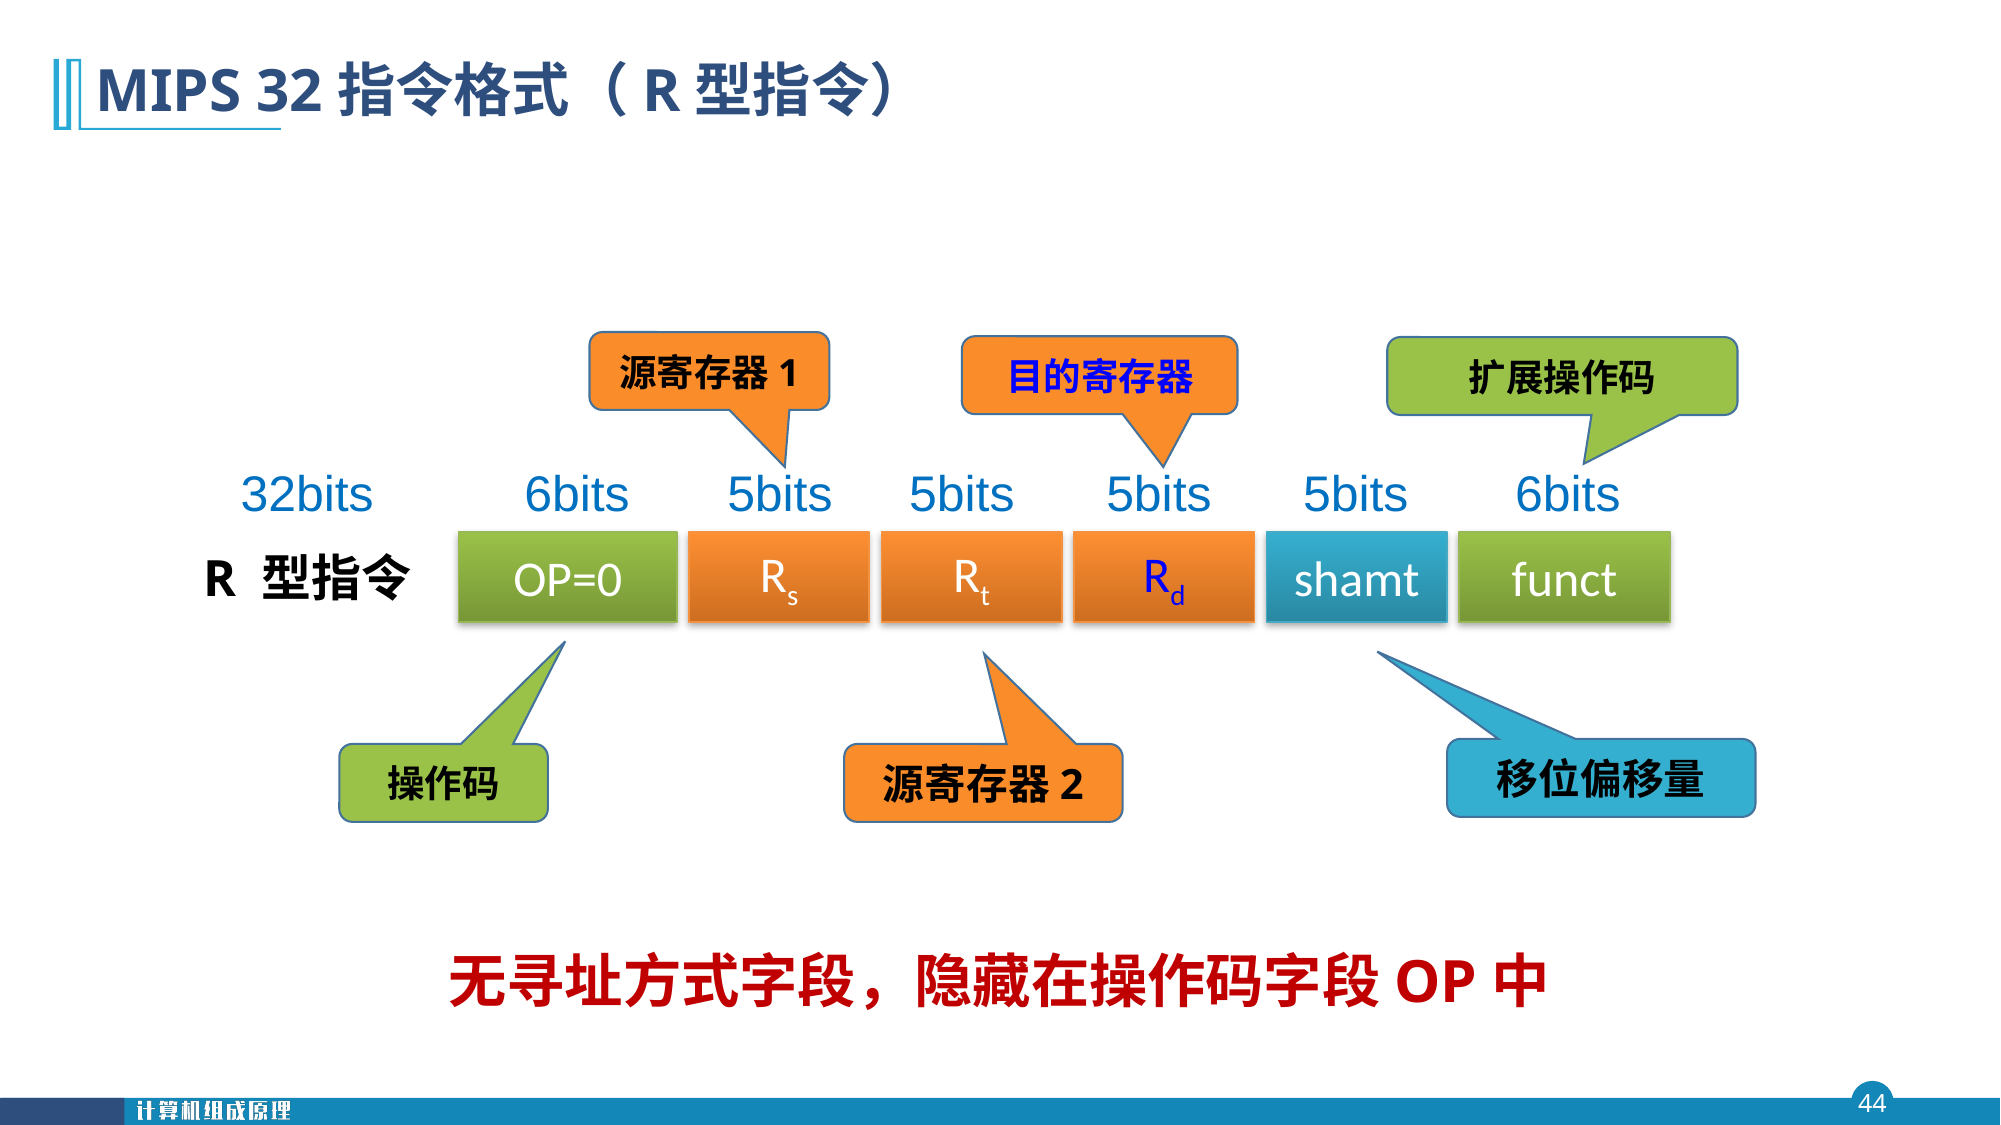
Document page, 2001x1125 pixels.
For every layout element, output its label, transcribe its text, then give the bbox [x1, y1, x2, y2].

text_box 操作码 [338, 640, 567, 823]
title MIPS 32指令格式（R型指令） [80, 42, 1805, 144]
text_box 移位偏移量 [1376, 650, 1757, 818]
text_box 源寄存器1 [588, 330, 831, 453]
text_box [170, 453, 1670, 623]
text_box 扩展操作码 [1386, 335, 1739, 453]
text_box 目的寄存器 [960, 335, 1239, 453]
text_box 源寄存器2 [843, 650, 1124, 823]
text_box 无寻址方式字段，隐藏在操作码字段OP中 [414, 968, 1584, 1061]
